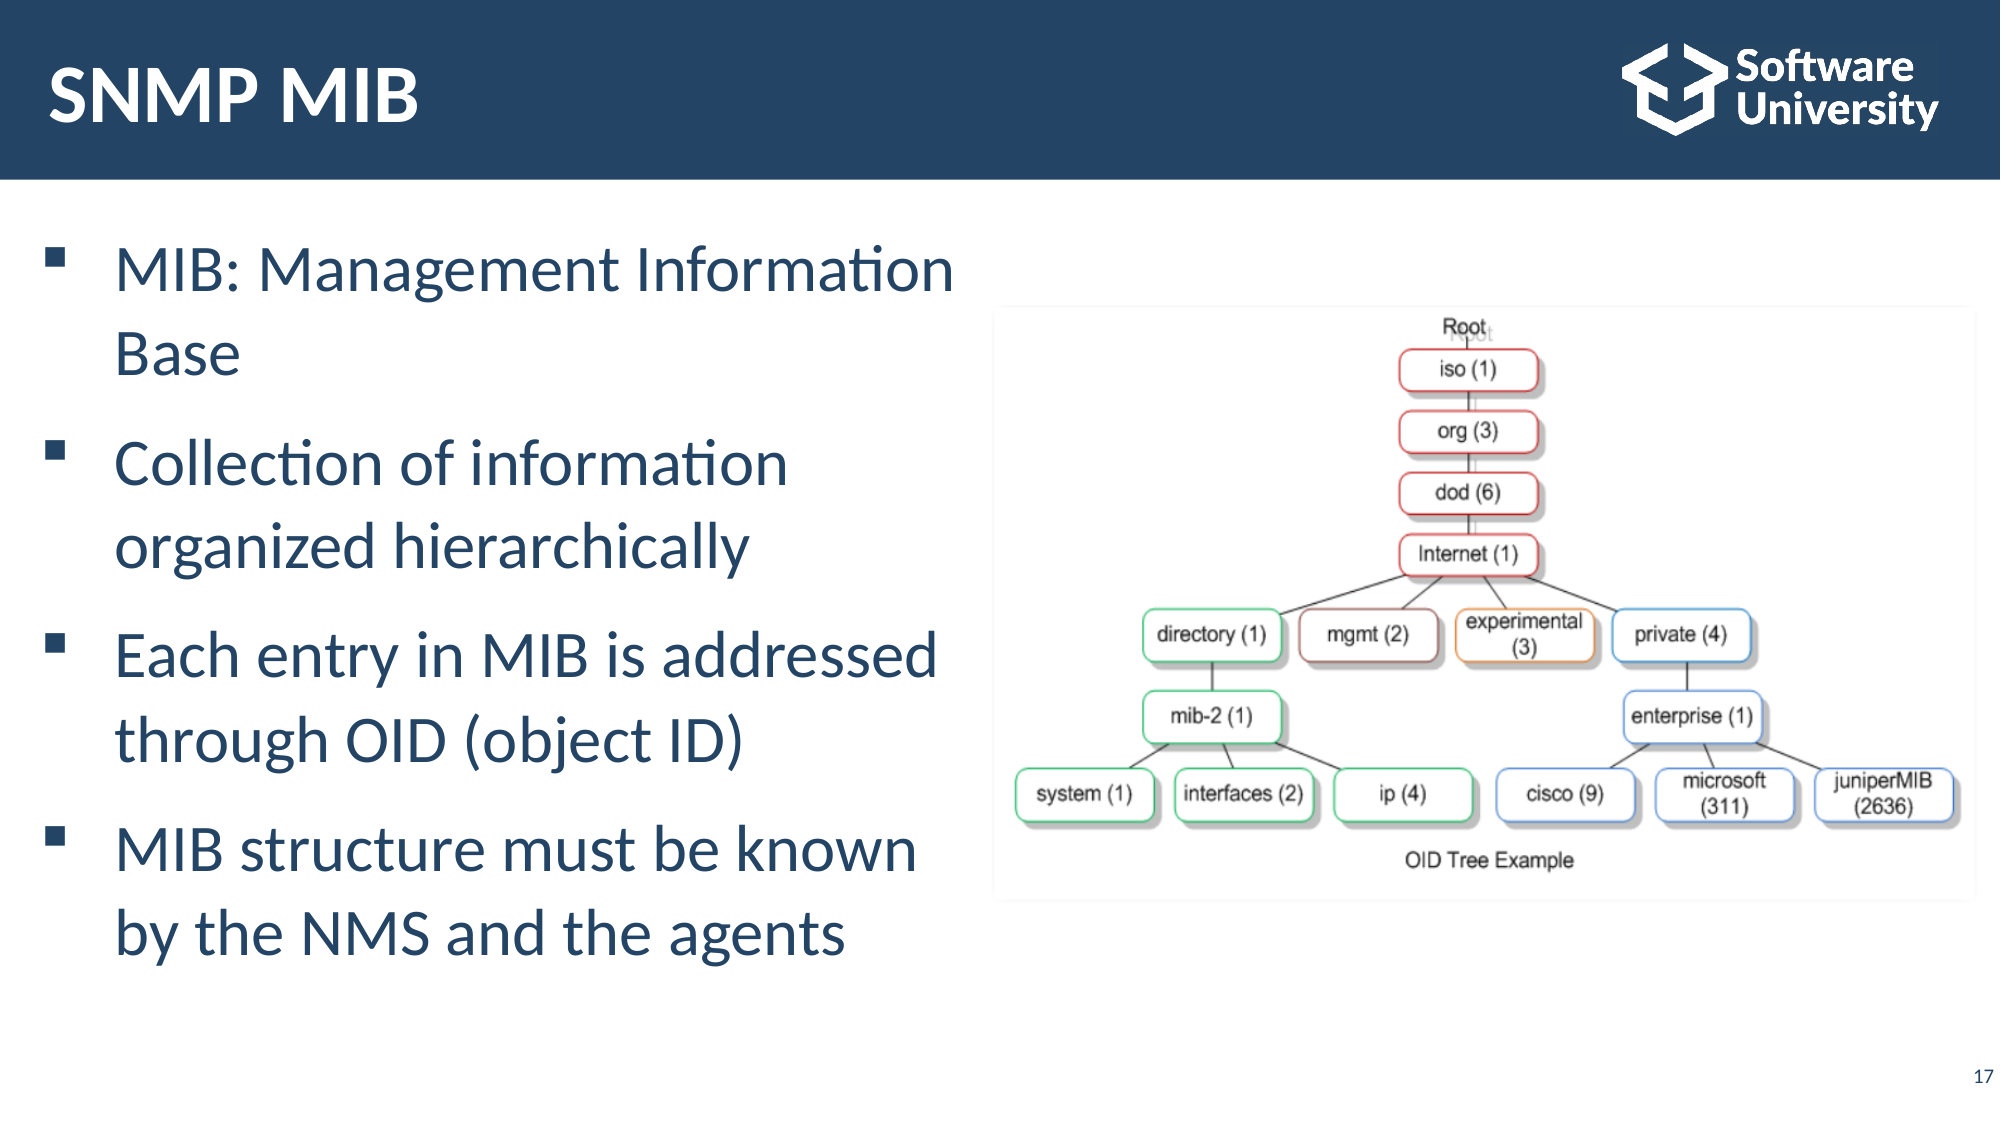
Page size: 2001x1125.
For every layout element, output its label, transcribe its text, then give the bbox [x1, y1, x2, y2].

picture [991, 304, 1979, 904]
slide_number 17 [1929, 1049, 2000, 1100]
picture [1622, 43, 1939, 136]
title SNMP MIB [31, 16, 1591, 162]
list MIB: Management Information Base Collection of information organized hierarchically Each entry in MIB is addressed through OID (object ID) MIB structure must be known by the NMS and the agents [22, 215, 985, 1069]
